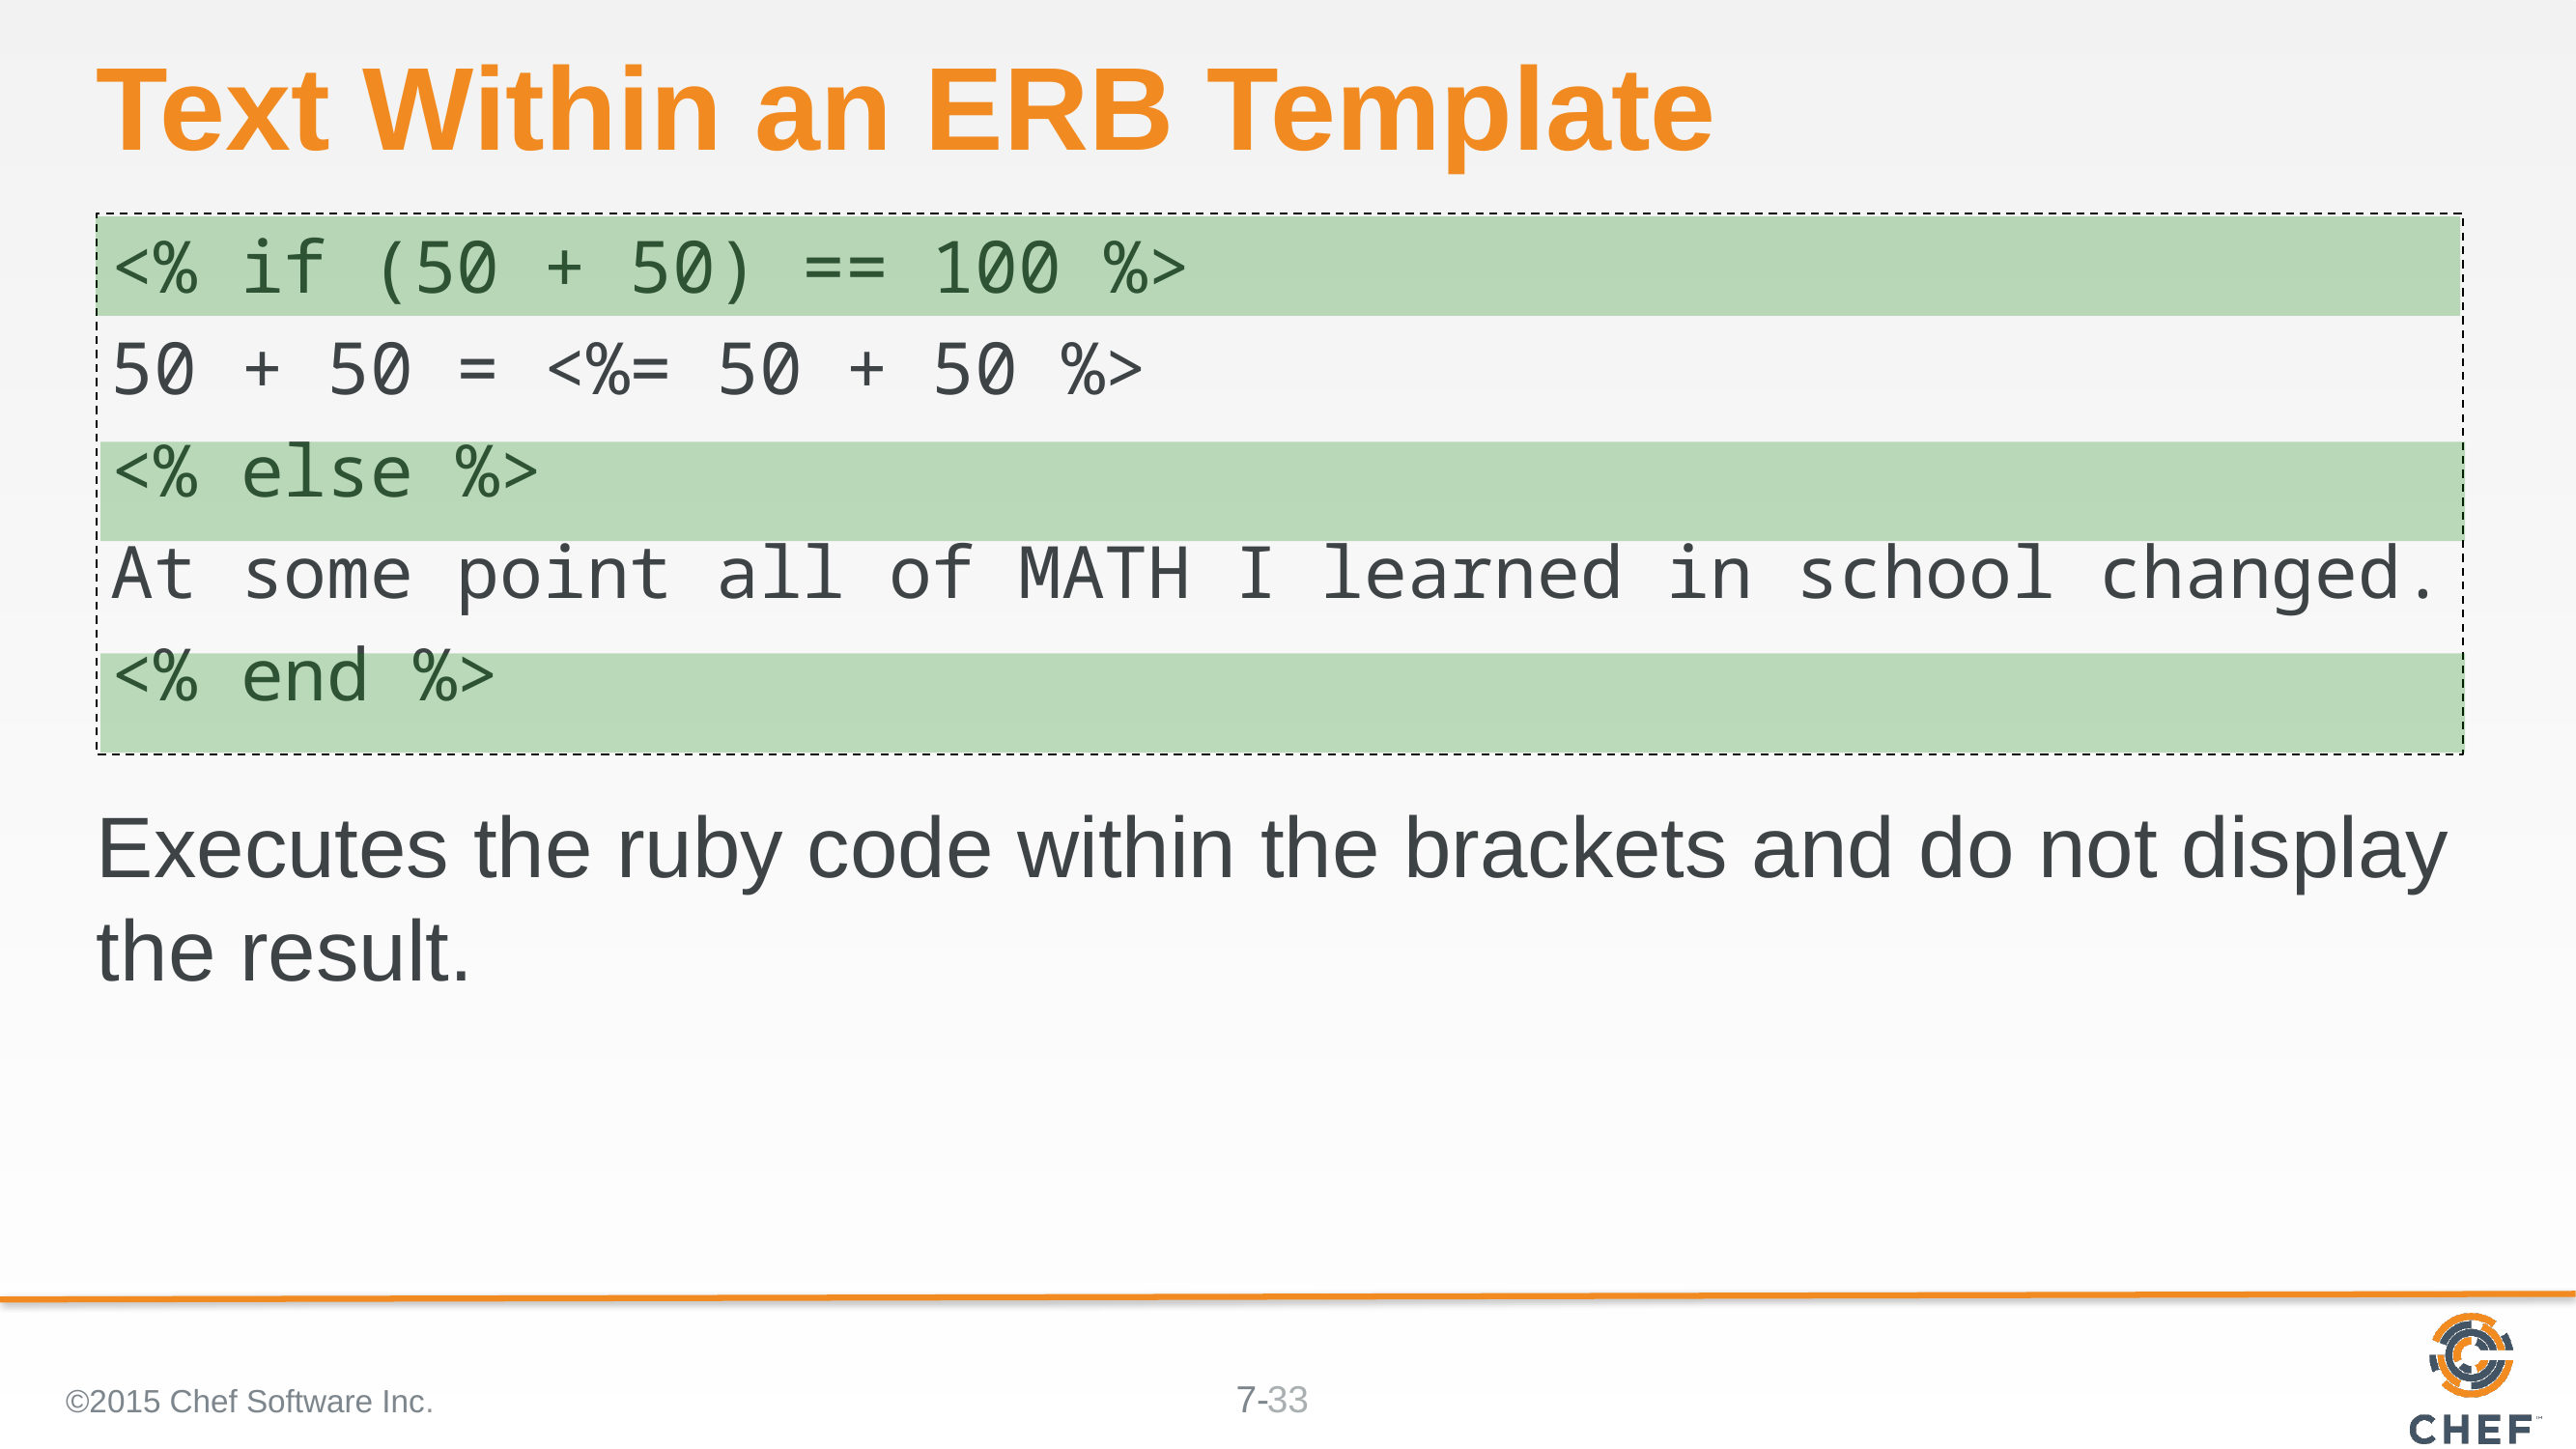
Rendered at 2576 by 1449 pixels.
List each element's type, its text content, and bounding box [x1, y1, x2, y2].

list [100, 441, 2466, 542]
slide_number 33 [998, 1359, 1578, 1437]
title Text Within an ERB Template [96, 48, 2463, 180]
picture [2399, 1297, 2550, 1449]
list <% if (50 + 50) == 100 %> 50 + 50 = <%= 50 + 50 %> <% else %> At some point all of MATH I learned in school changed. <% end %> [96, 213, 2464, 755]
footer ©2015 Chef Software Inc. [51, 1359, 952, 1440]
list Executes the ruby code within the brackets and do not display the result. [97, 792, 2463, 1333]
list [96, 216, 2461, 316]
list [100, 653, 2466, 753]
